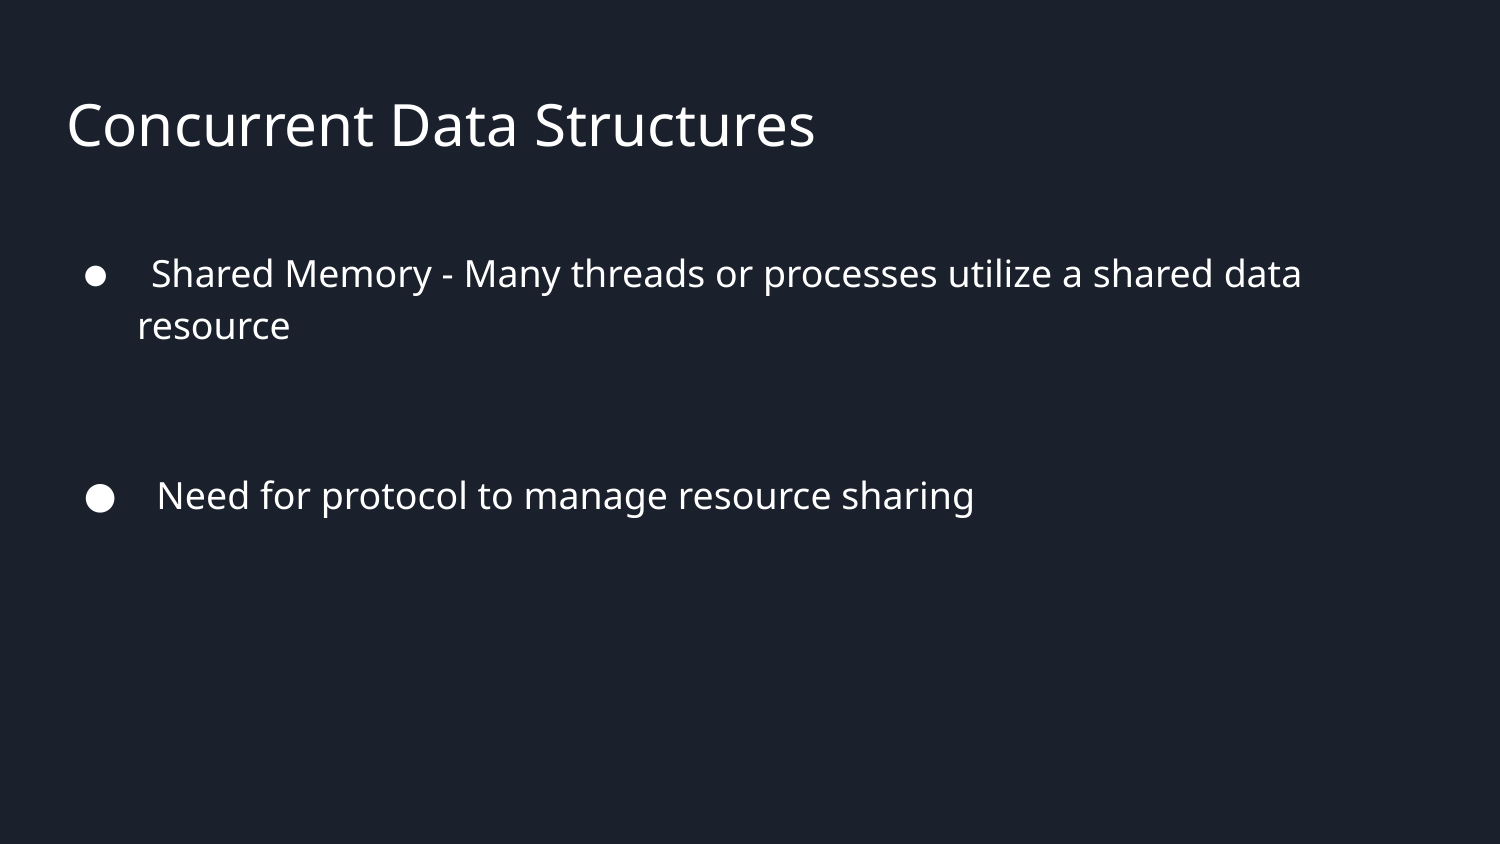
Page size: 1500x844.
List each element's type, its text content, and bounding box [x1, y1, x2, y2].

title Concurrent Data Structures [51, 72, 1449, 167]
list Shared Memory - Many threads or processes utilize a shared data resource Need for protocol to manage resource sharing [51, 228, 1449, 750]
